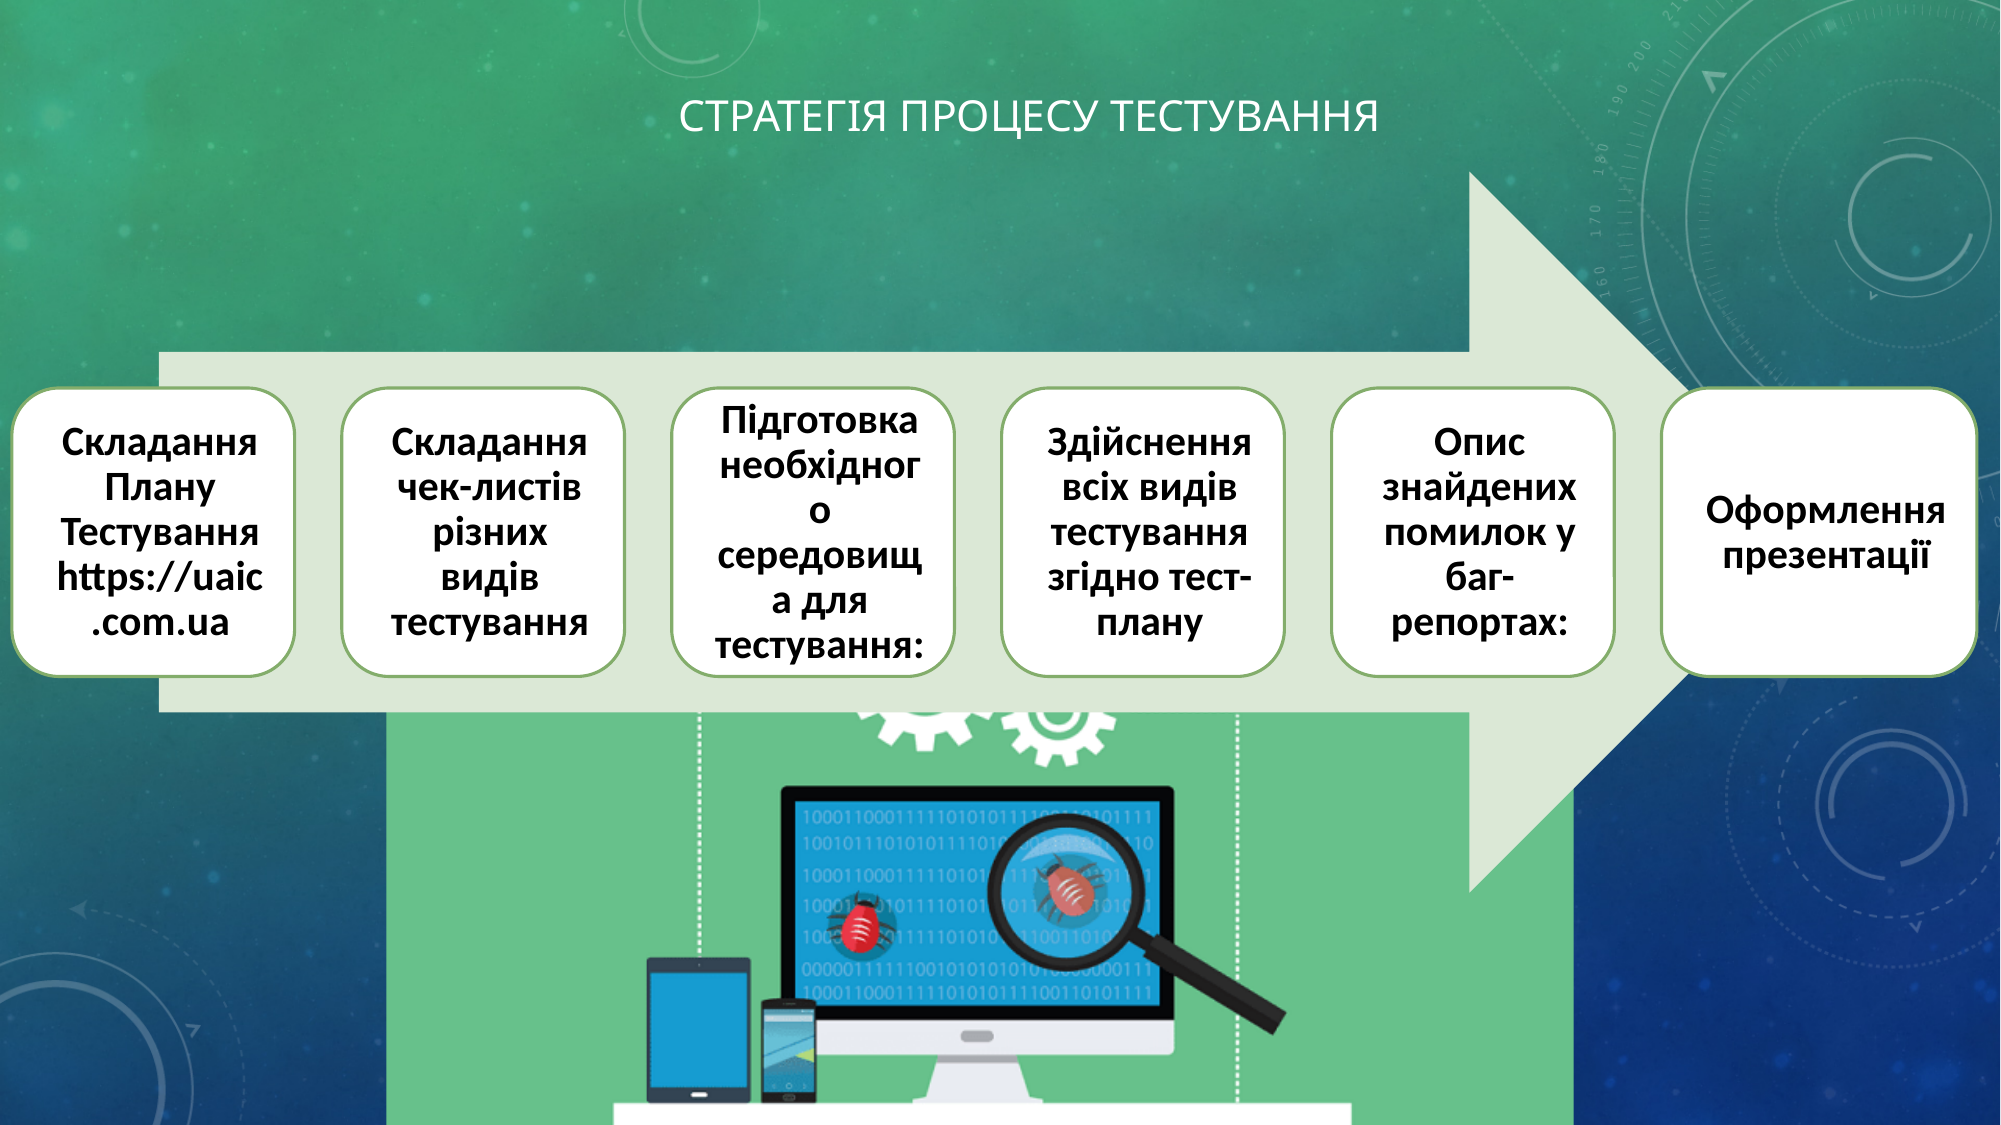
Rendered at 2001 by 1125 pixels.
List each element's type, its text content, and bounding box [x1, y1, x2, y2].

picture [0, 0, 2001, 1125]
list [11, 171, 1978, 893]
title Стратегія процесу тестування [199, 23, 1861, 148]
